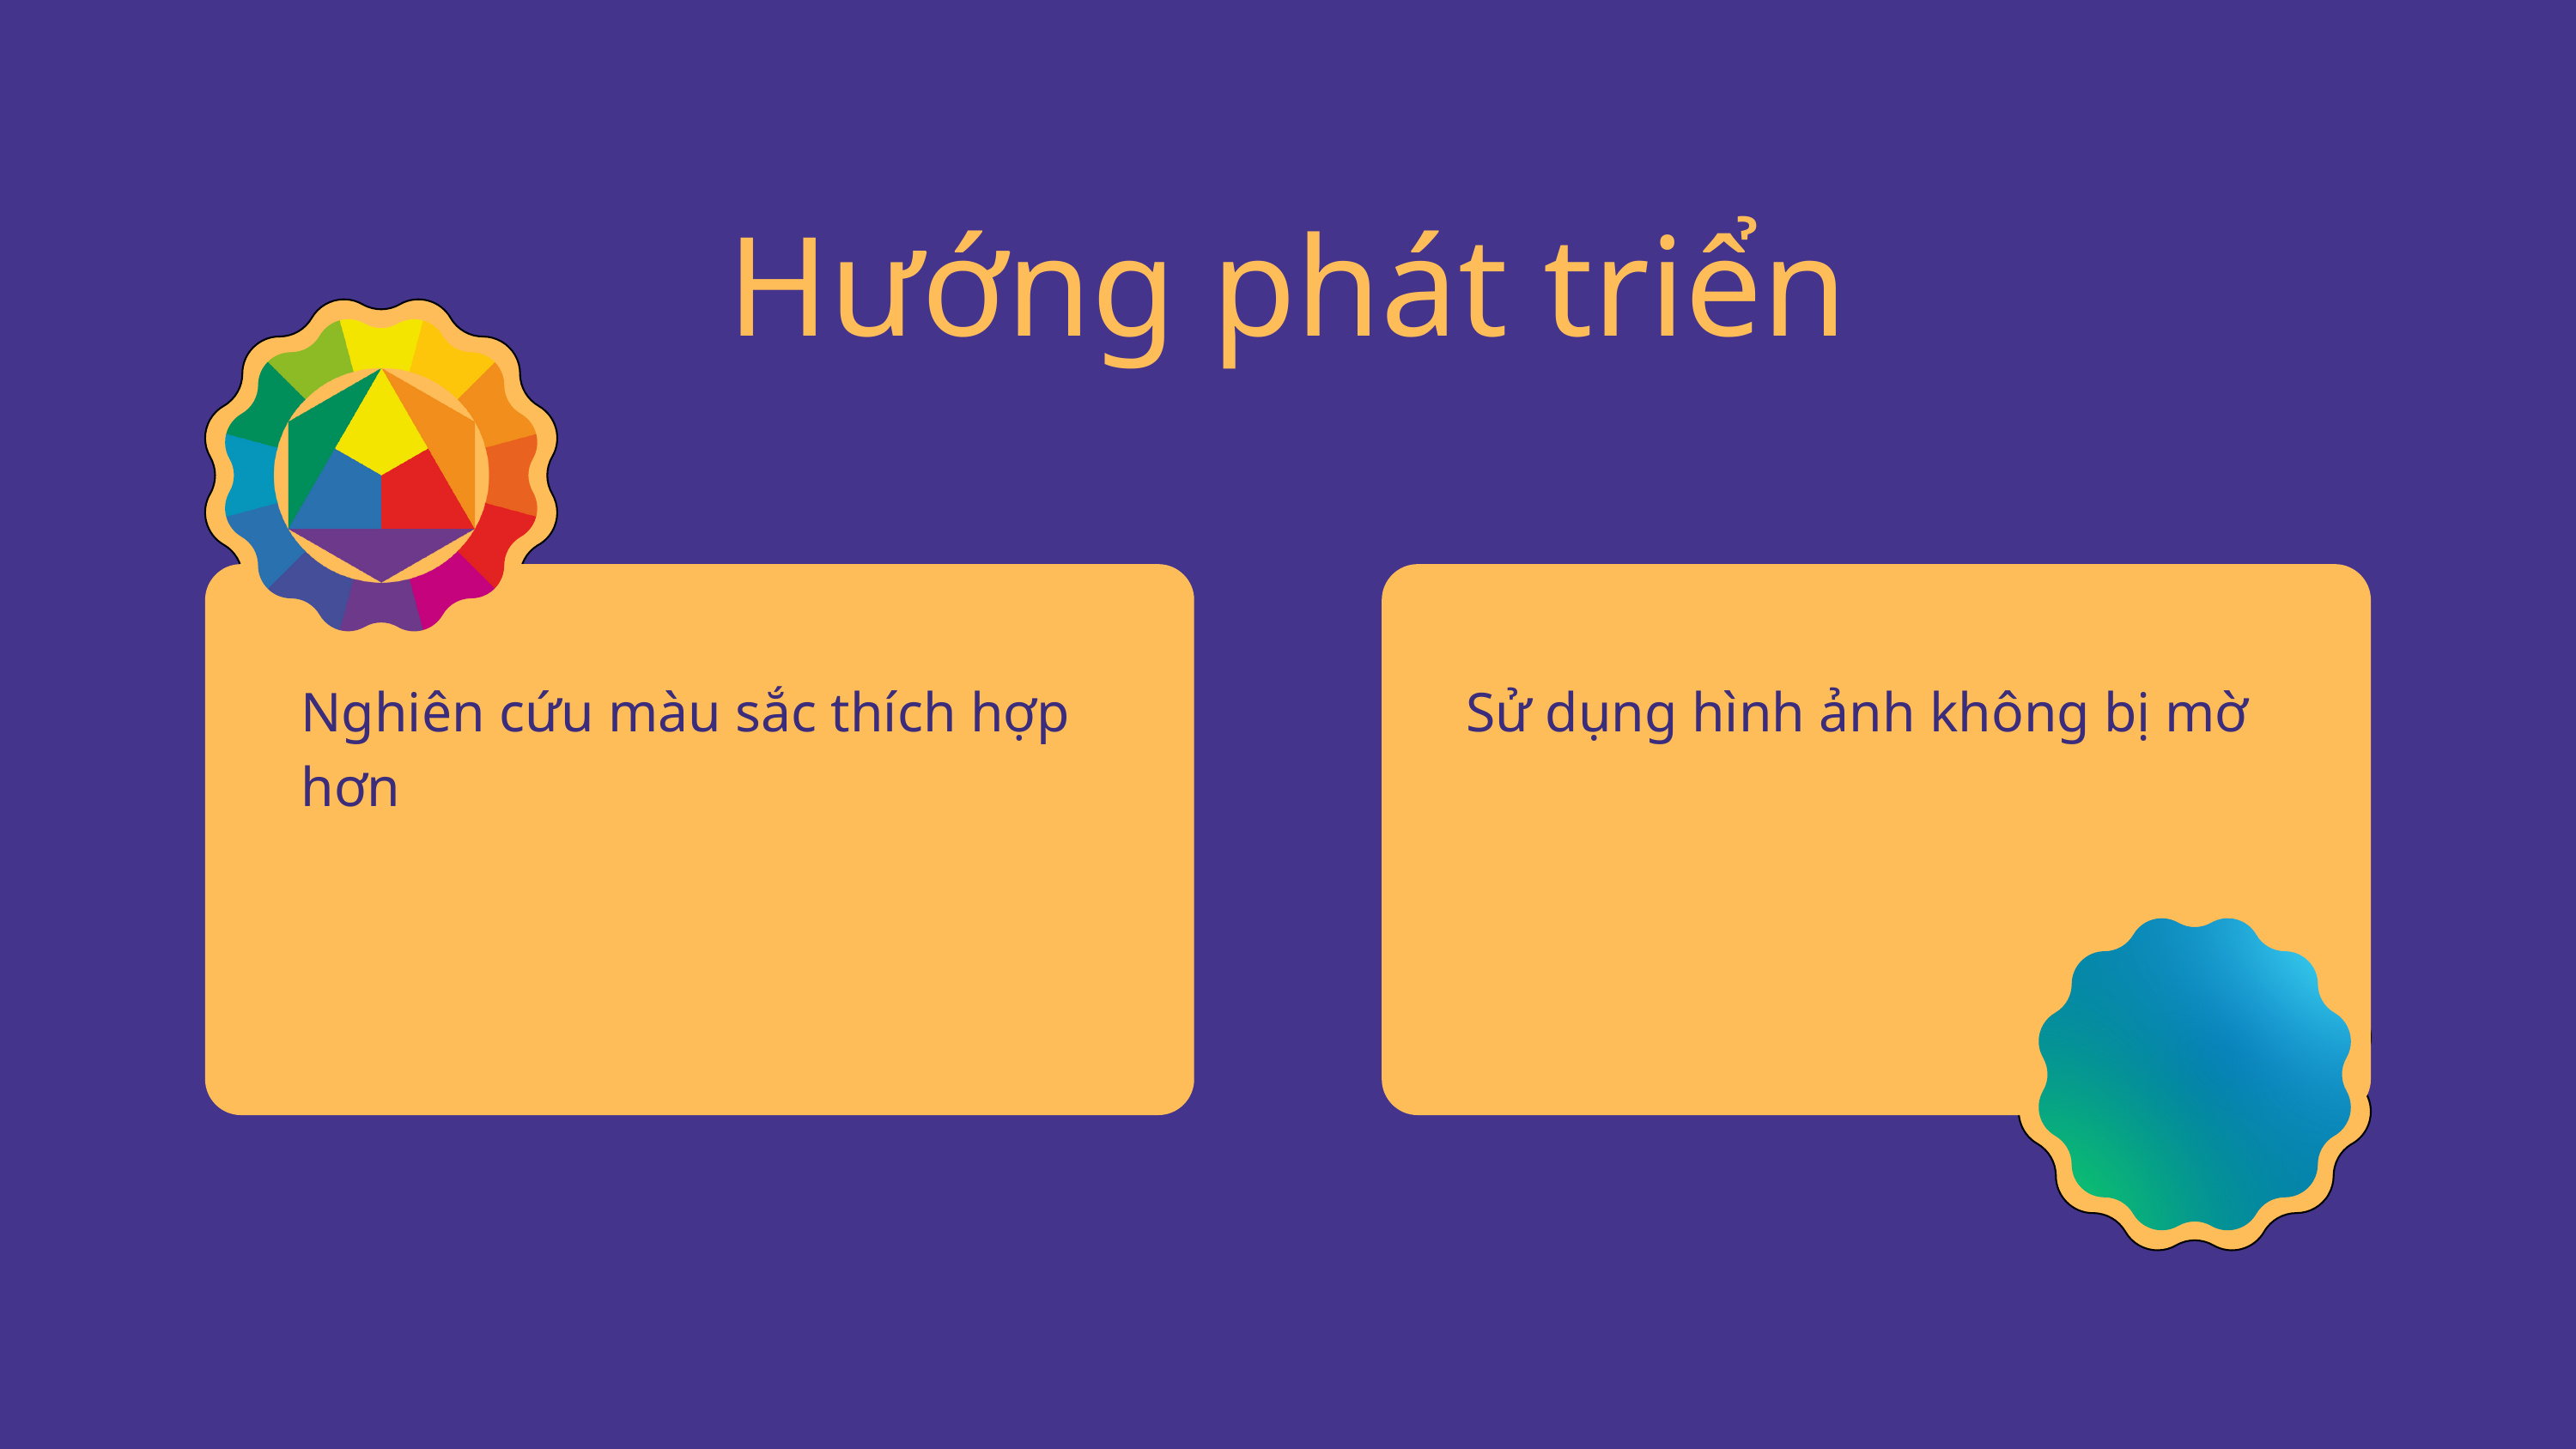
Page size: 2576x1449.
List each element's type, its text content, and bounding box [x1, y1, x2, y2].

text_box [204, 299, 558, 563]
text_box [2018, 1121, 2372, 1251]
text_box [224, 318, 538, 632]
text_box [204, 563, 1194, 1116]
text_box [1381, 563, 2372, 1116]
text_box Hướng phát triển [492, 171, 2084, 364]
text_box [2038, 918, 2351, 1231]
